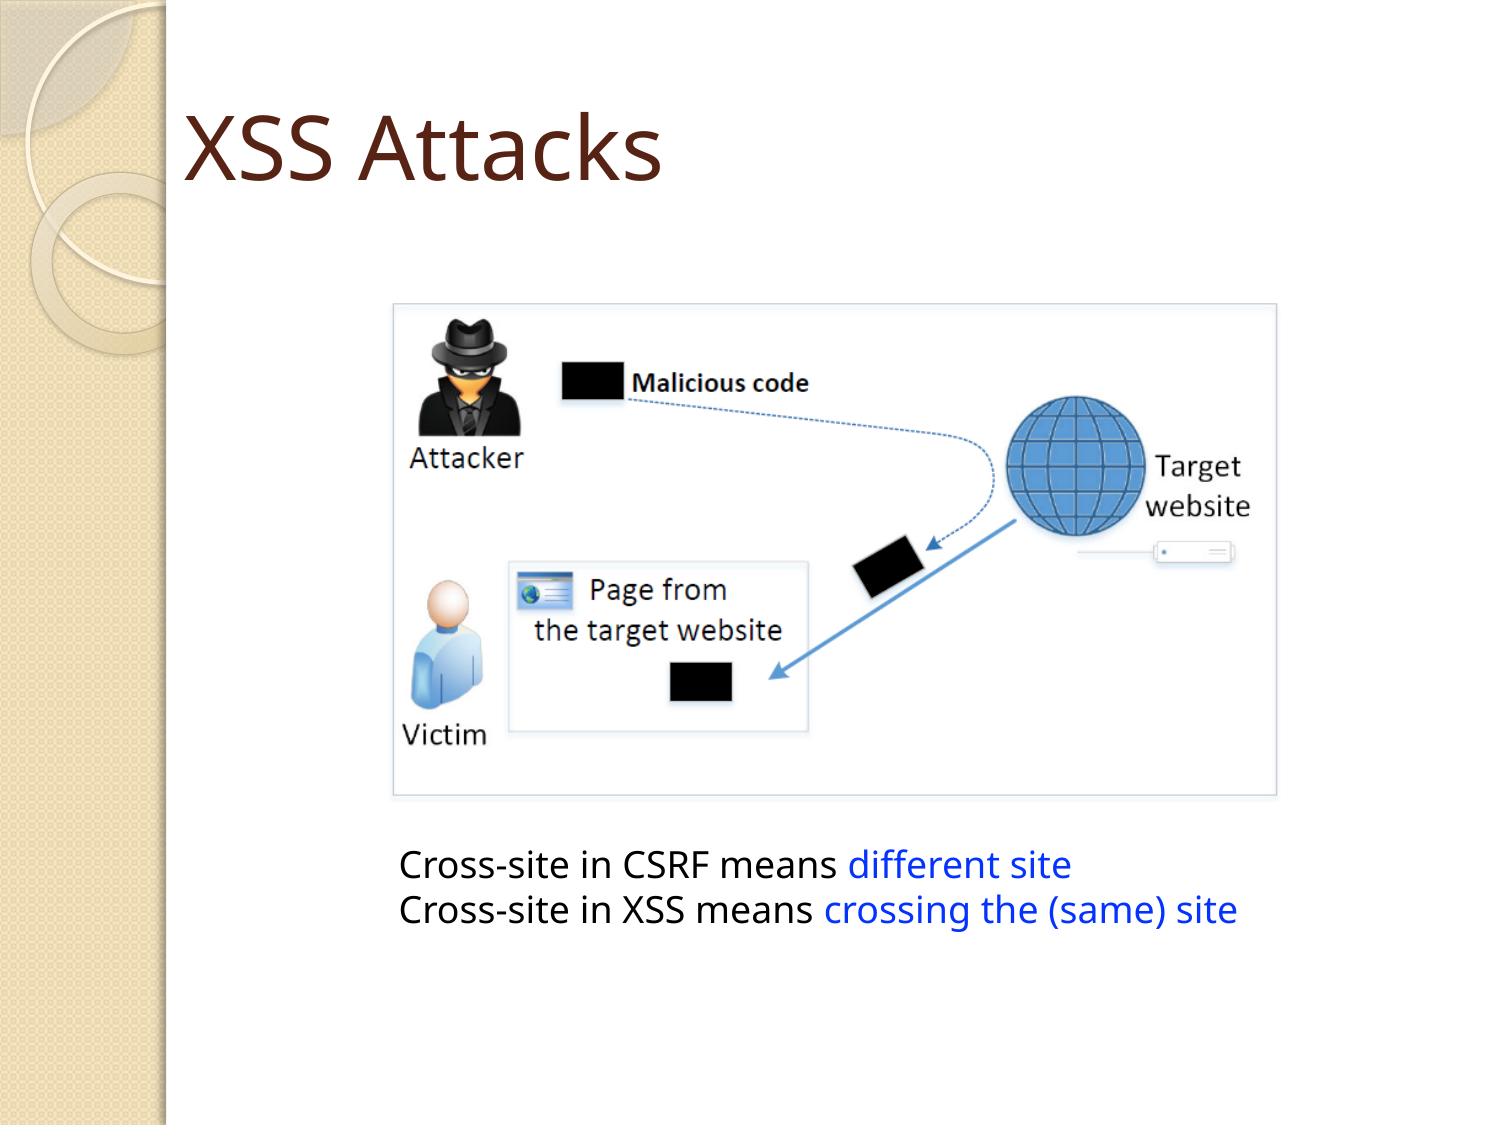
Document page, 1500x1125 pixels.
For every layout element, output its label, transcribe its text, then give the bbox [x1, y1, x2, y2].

picture [383, 291, 1281, 802]
text_box Cross-site in CSRF means different site Cross-site in XSS means crossing the (same) site [383, 834, 1329, 939]
title XSS Attacks [169, 75, 1500, 201]
